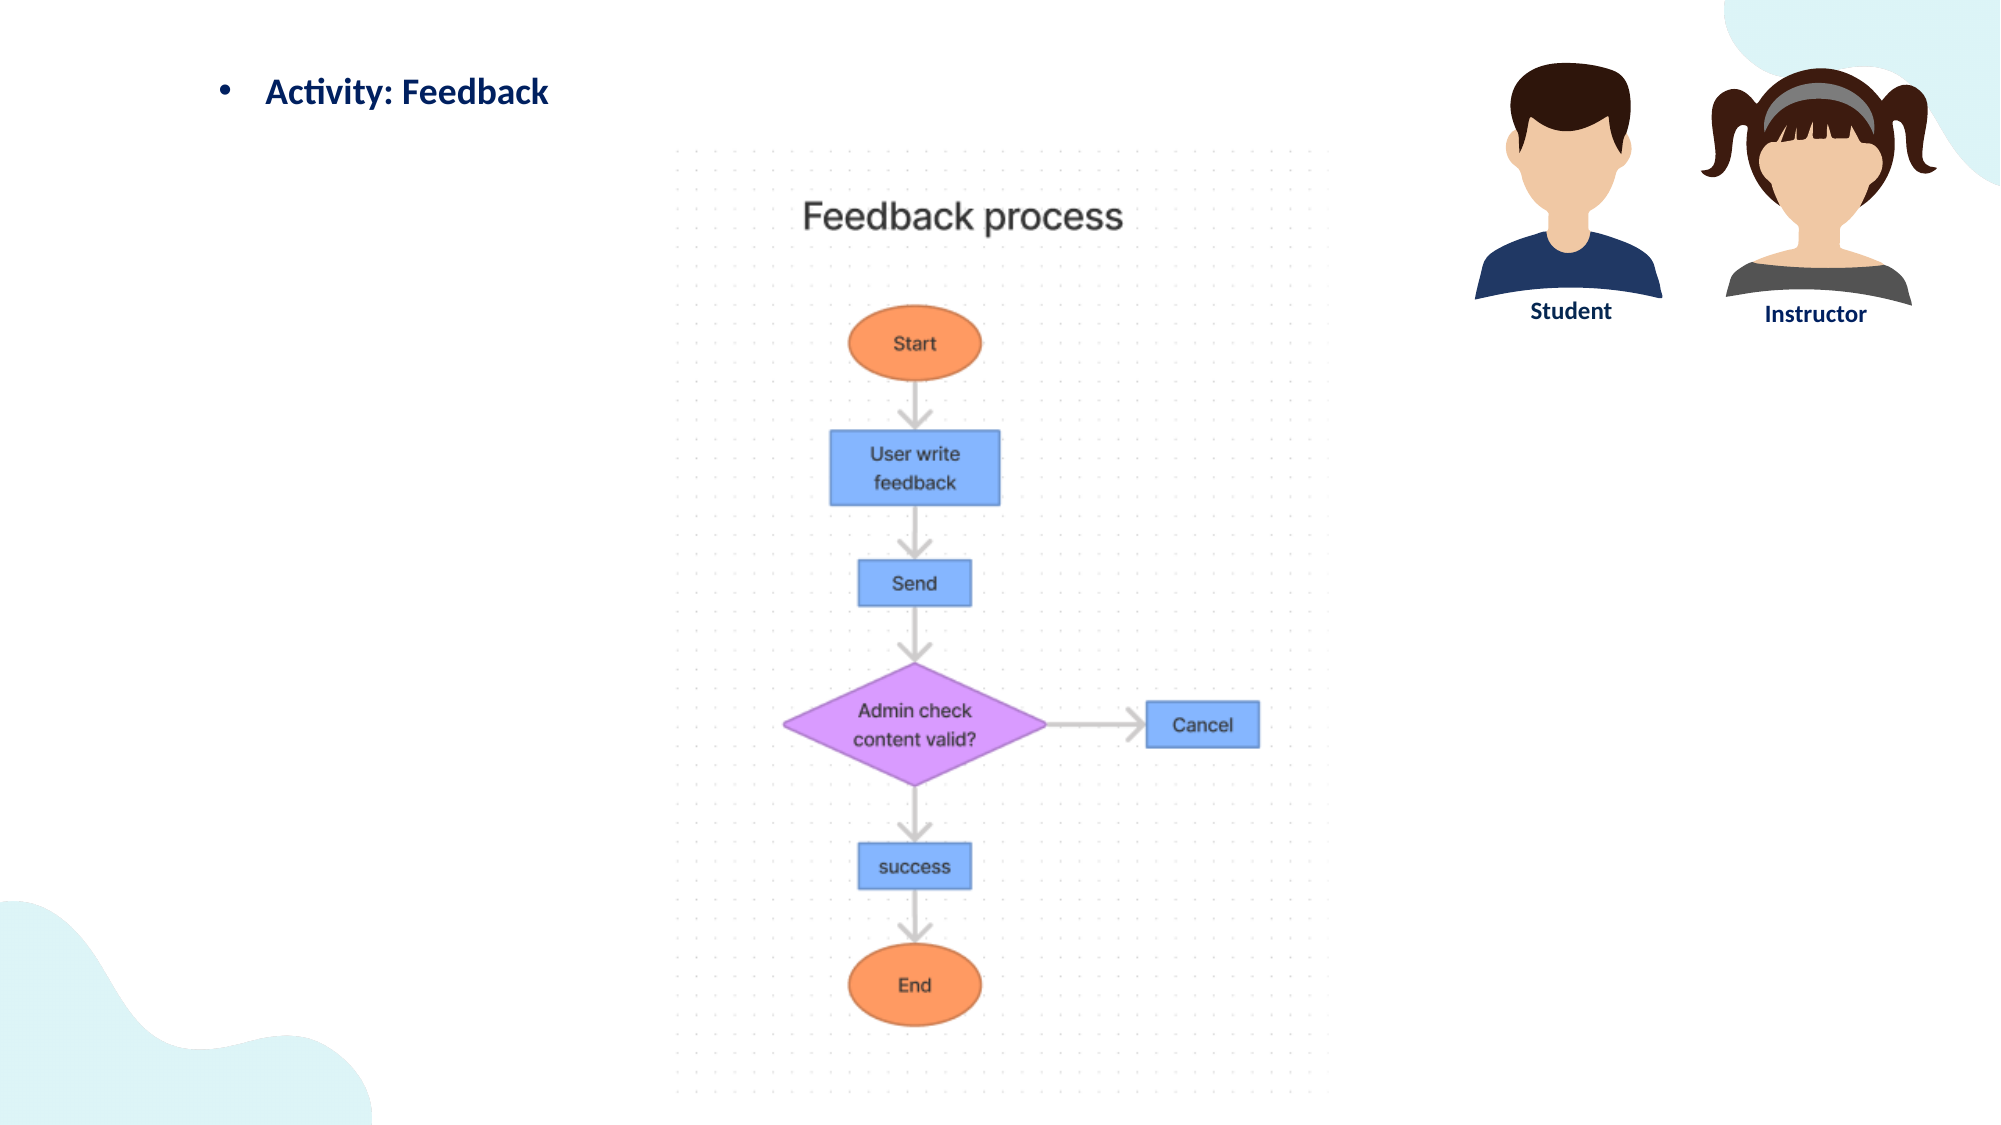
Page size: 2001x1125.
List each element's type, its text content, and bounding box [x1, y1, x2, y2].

text_box Activity: Feedback [203, 59, 1317, 119]
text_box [1695, 61, 1955, 330]
picture [1724, 0, 2000, 186]
text_box Student [1515, 313, 1662, 332]
picture [671, 137, 1329, 1101]
text_box Instructor [1749, 330, 1883, 336]
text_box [1424, 90, 1685, 313]
picture [0, 901, 372, 1125]
